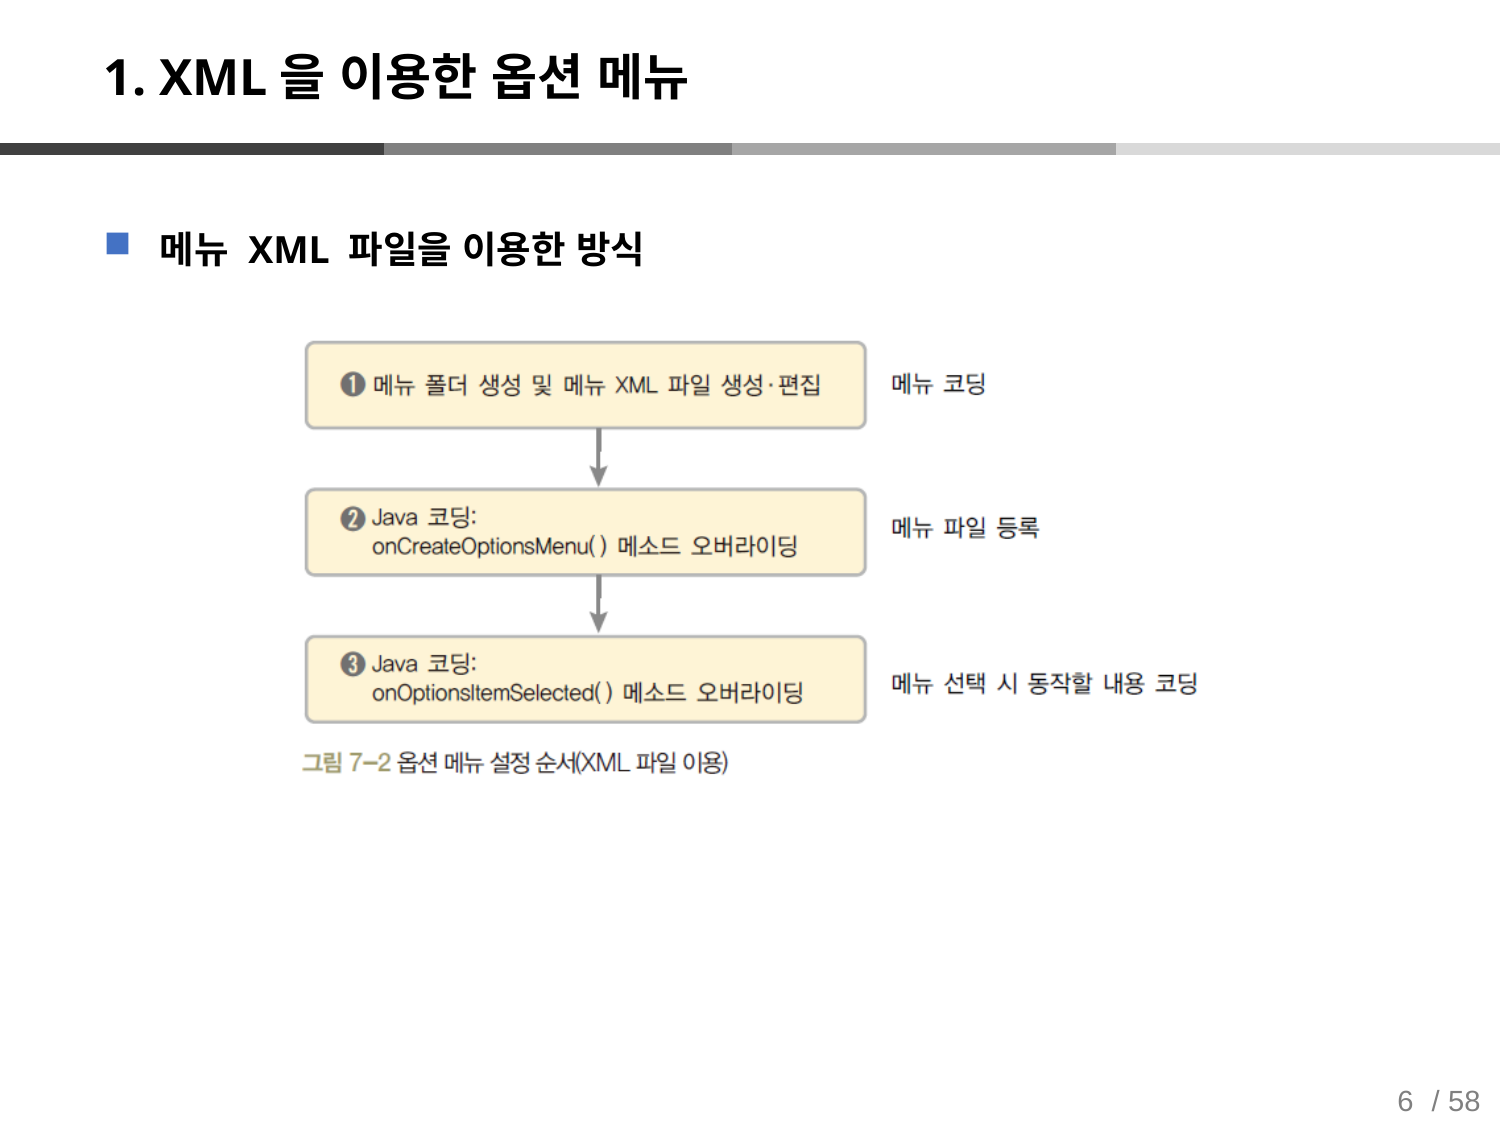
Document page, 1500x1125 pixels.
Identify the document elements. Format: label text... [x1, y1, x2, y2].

title 1. XML을 이용한 옵션 메뉴 [88, 30, 1211, 121]
picture [300, 337, 1200, 779]
list 메뉴 XML 파일을 이용한 방식 [88, 196, 1436, 1083]
